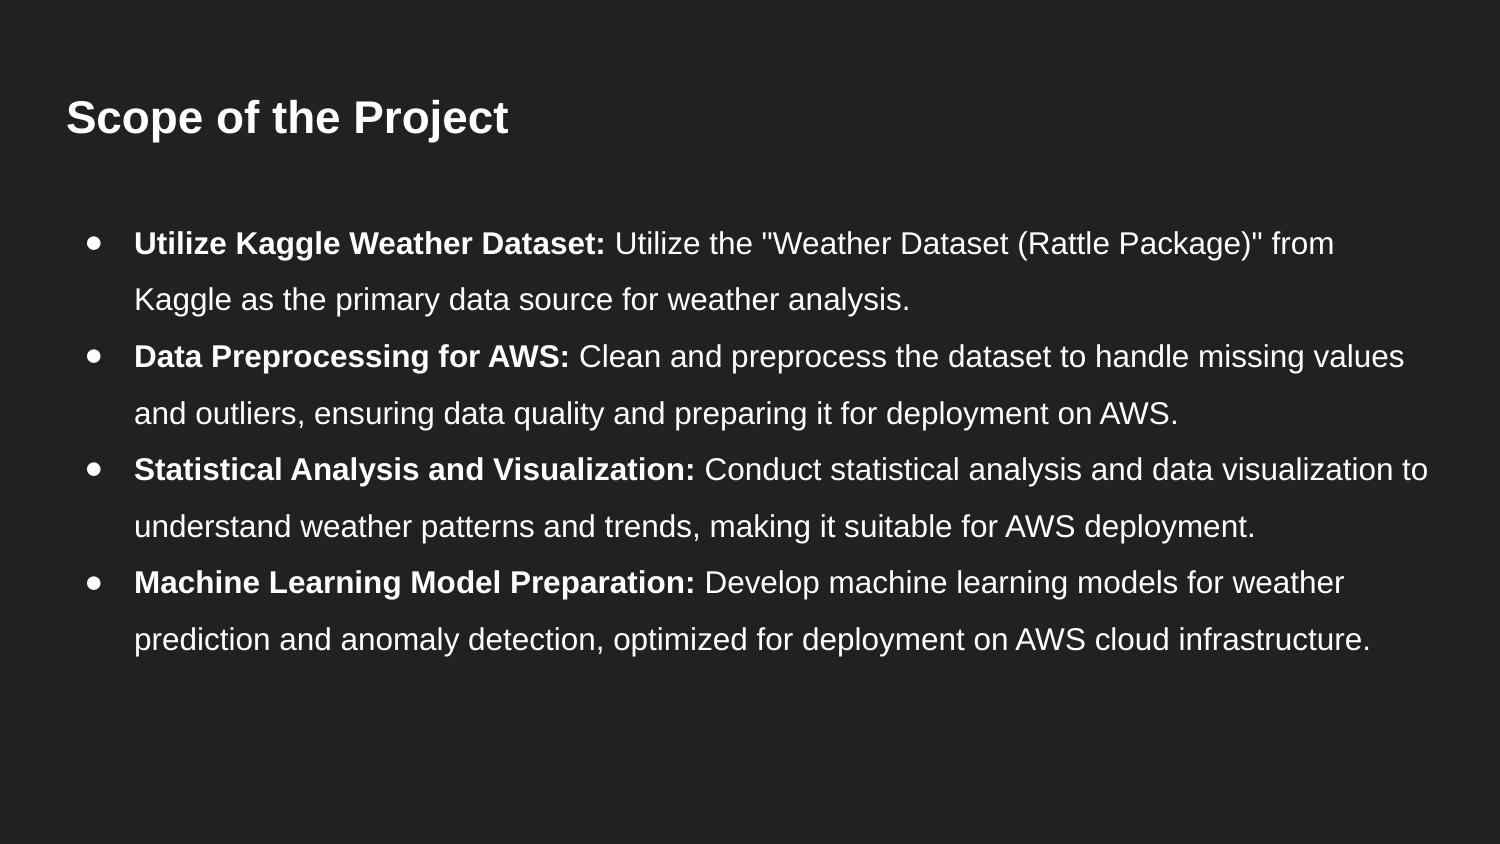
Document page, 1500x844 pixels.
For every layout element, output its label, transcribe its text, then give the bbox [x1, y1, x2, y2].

title Scope of the Project [51, 72, 1449, 167]
list Utilize Kaggle Weather Dataset: Utilize the "Weather Dataset (Rattle Package)" from Kaggle as the primary data source for weather analysis. Data Preprocessing for AWS: Clean and preprocess the dataset to handle missing values and outliers, ensuring data quality and preparing it for deployment on AWS. Statistical Analysis and Visualization: Conduct statistical analysis and data visualization to understand weather patterns and trends, making it suitable for AWS deployment. Machine Learning Model Preparation: Develop machine learning models for weather prediction and anomaly detection, optimized for deployment on AWS cloud infrastructure. [51, 189, 1449, 750]
